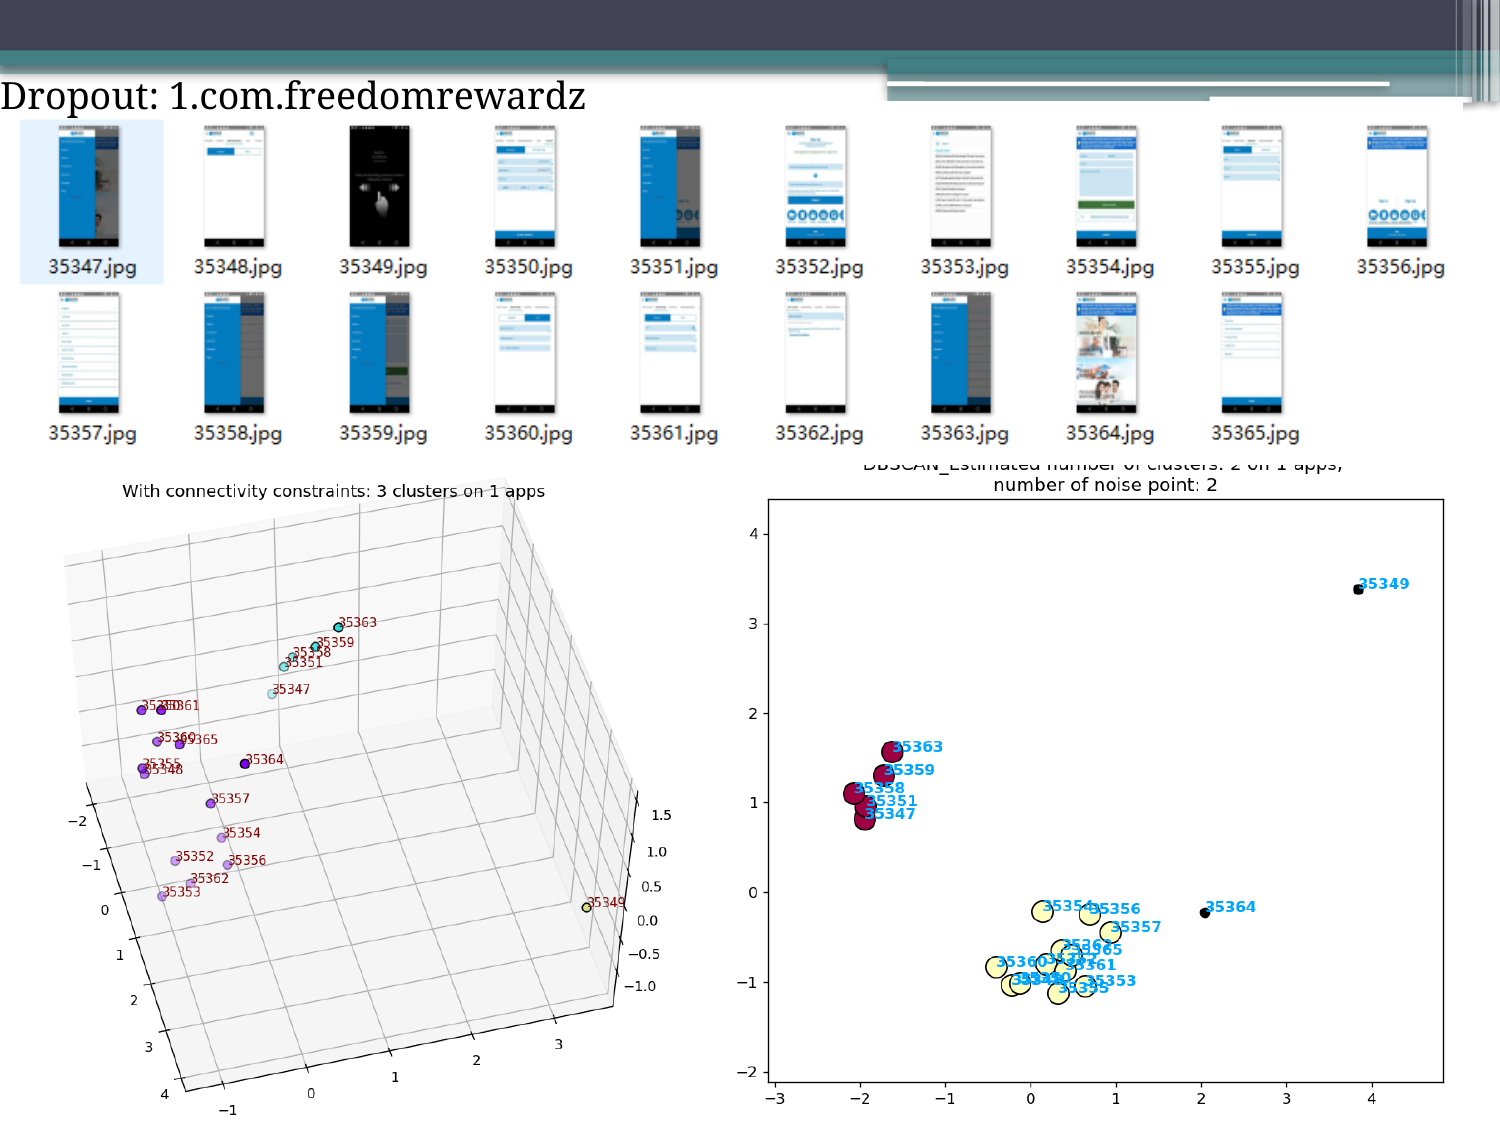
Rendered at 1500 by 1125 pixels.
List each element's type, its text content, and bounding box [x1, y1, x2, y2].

text_box Dropout: 1.com.freedomrewardz [0, 64, 603, 99]
picture [0, 101, 1500, 1125]
